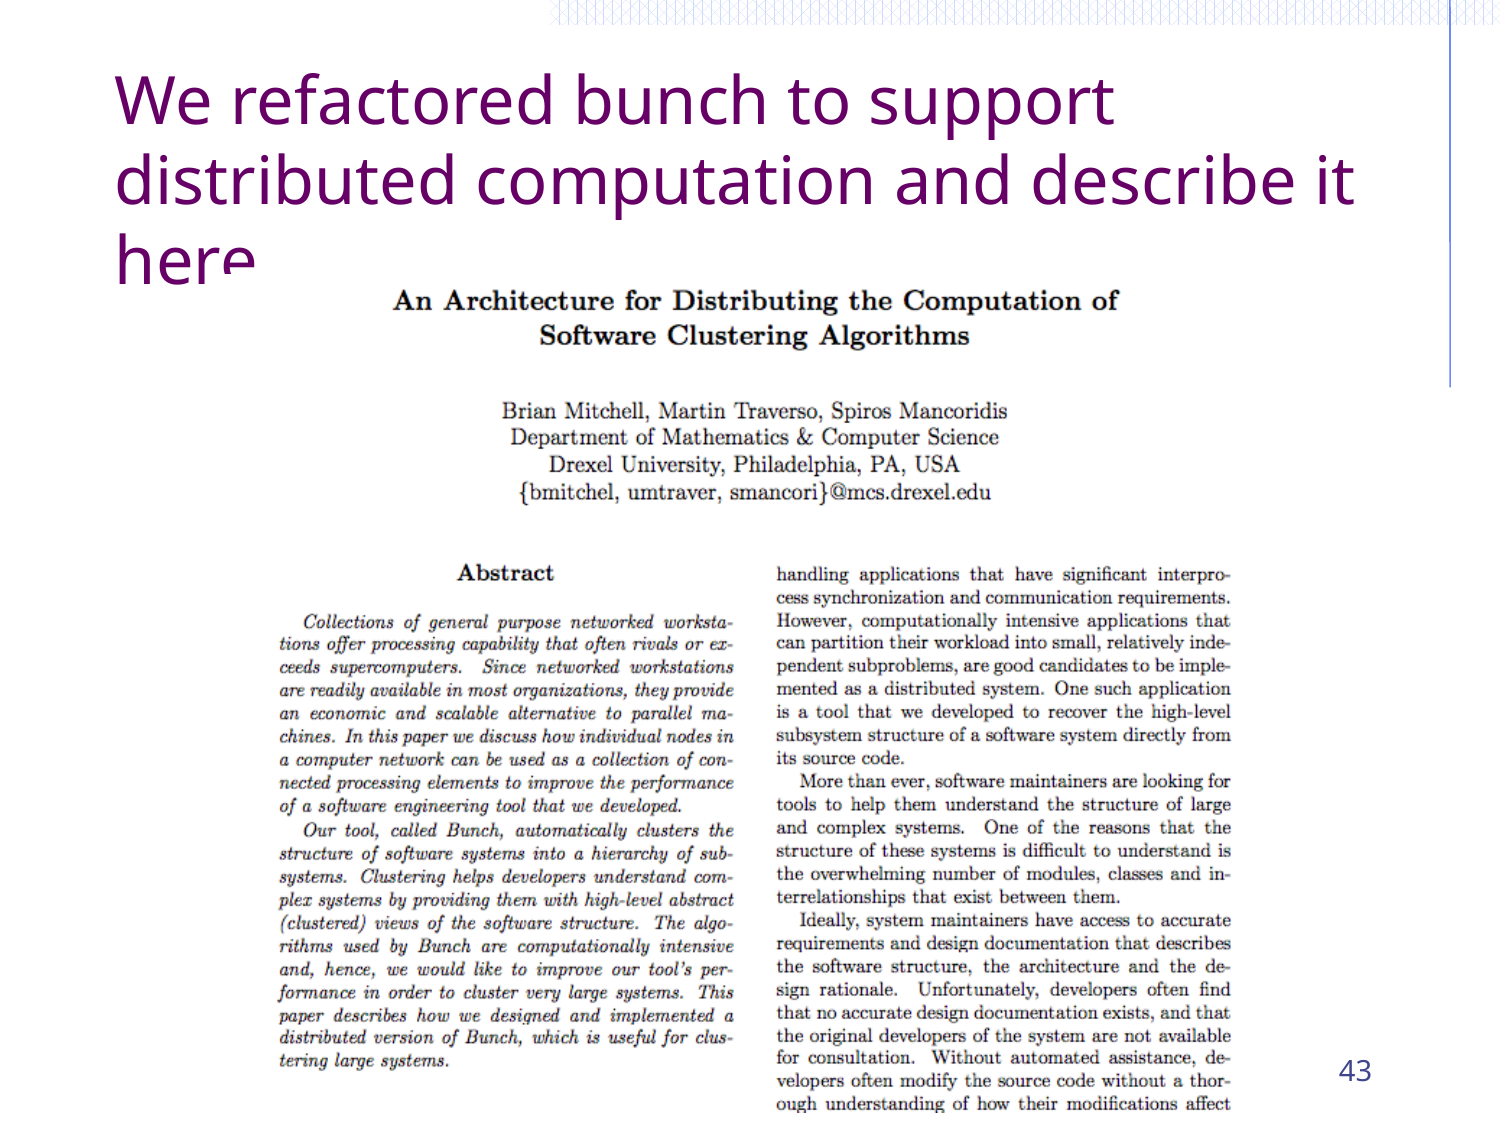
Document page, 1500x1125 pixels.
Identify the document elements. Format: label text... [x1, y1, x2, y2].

slide_number 43 [1304, 1025, 1388, 1100]
picture [210, 274, 1301, 1113]
title We refactored bunch to support distributed computation and describe it here… [99, 50, 1450, 238]
